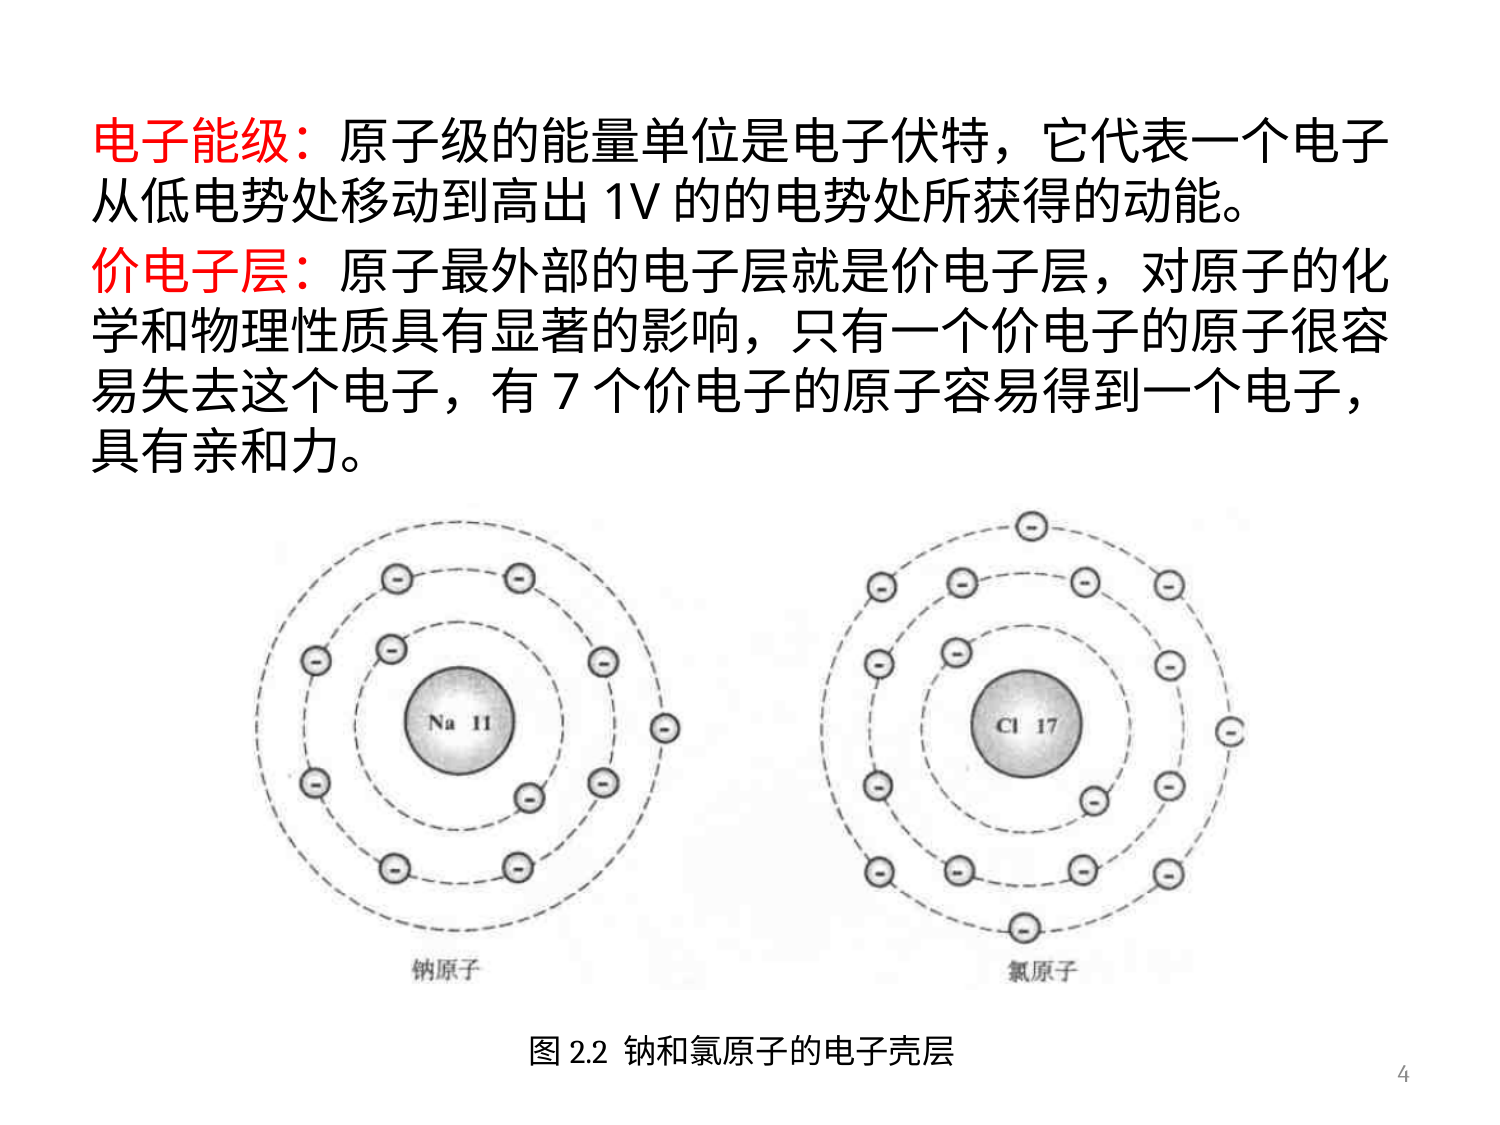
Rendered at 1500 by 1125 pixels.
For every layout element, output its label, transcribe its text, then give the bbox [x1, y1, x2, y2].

text_box 图2.2 钠和氯原子的电子壳层 [513, 1023, 987, 1078]
picture [229, 503, 1270, 991]
slide_number 4 [1074, 1042, 1425, 1103]
list 电子能级：原子级的能量单位是电子伏特，它代表一个电子从低电势处移动到高出1V的的电势处所获得的动能。 价电子层：原子最外部的电子层就是价电子层，对原子的化学和物理性质具有显著的影响，只有一个价电子的原子很容易失去这个电子，有7个价电子的原子容易得到一个电子，具有亲和力。 [75, 101, 1425, 971]
